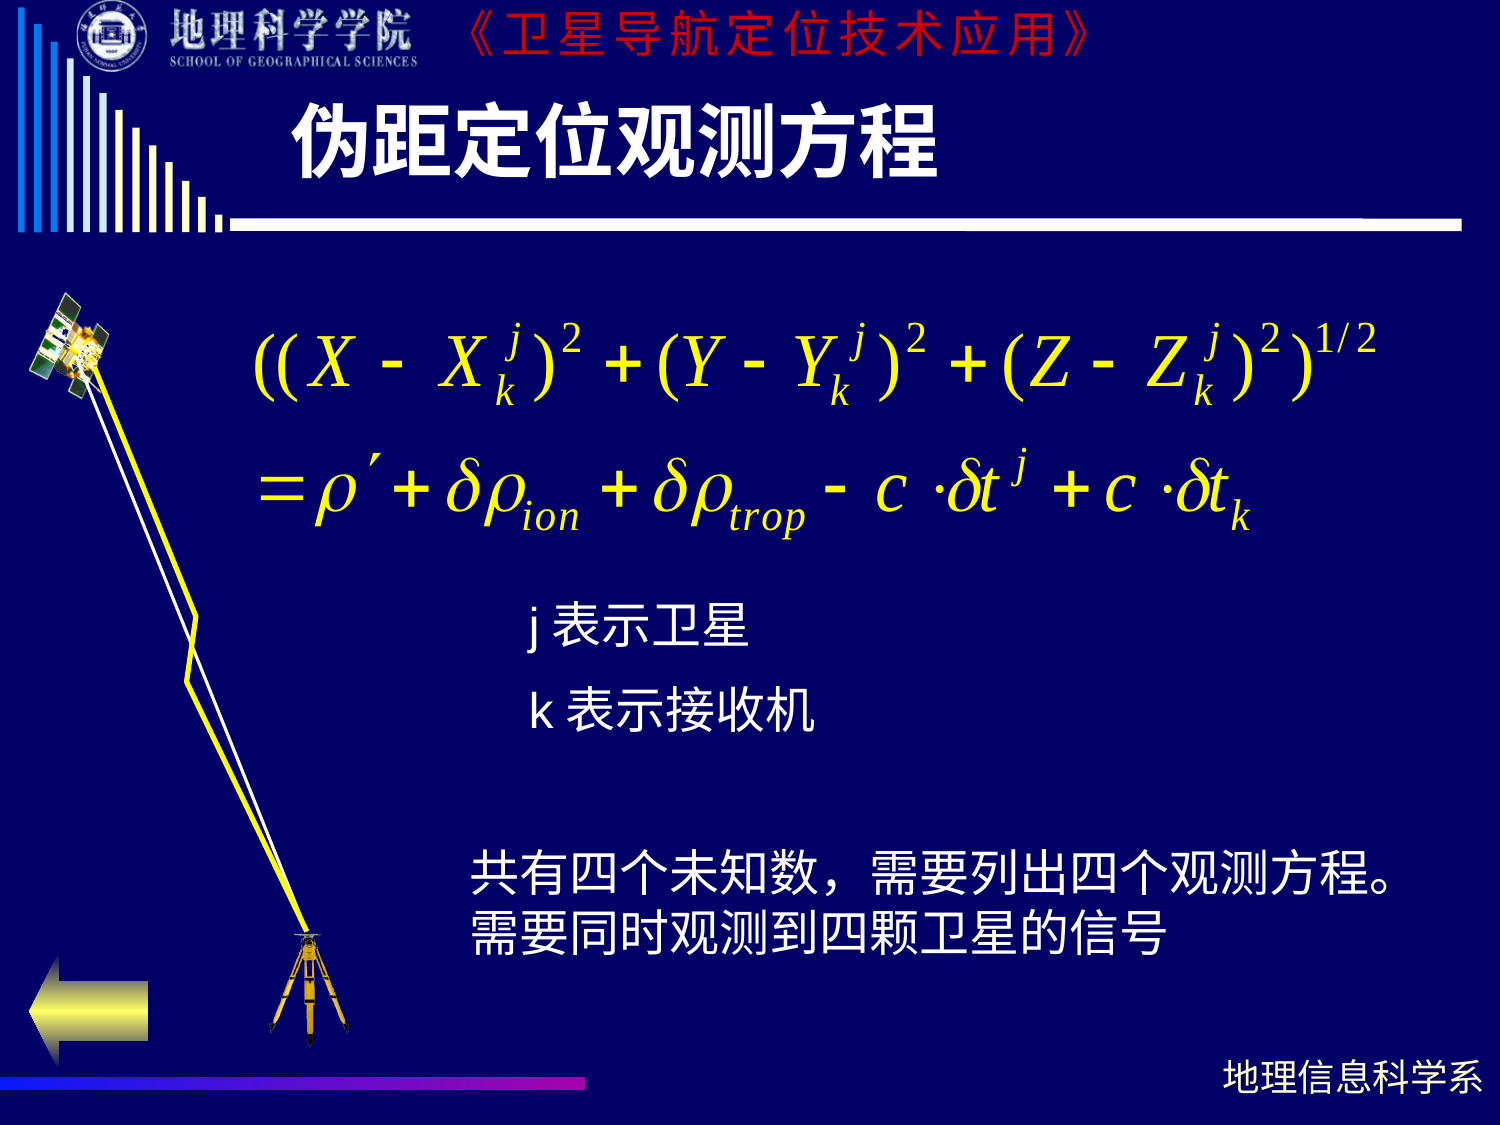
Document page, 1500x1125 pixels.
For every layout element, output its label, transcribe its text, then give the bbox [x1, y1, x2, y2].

title 伪距定位观测方程 [275, 69, 1425, 209]
text_box j表示卫星 k表示接收机 [513, 586, 880, 746]
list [365, 302, 1388, 552]
text_box [51, 1055, 59, 1071]
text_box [29, 290, 361, 1048]
text_box 共有四个未知数，需要列出四个观测方程。需要同时观测到四颗卫星的信号 [454, 834, 1400, 969]
